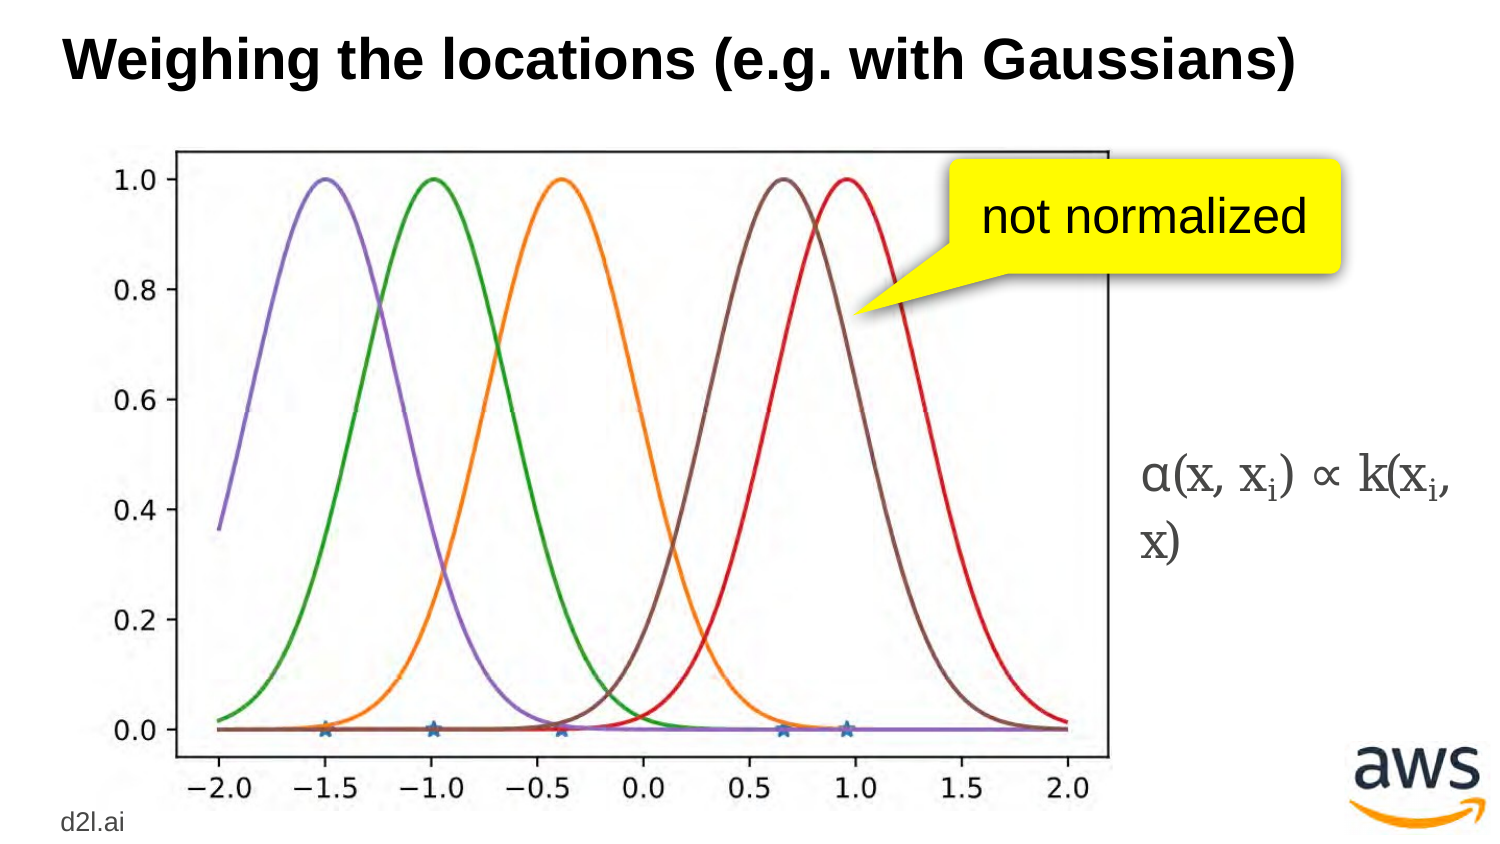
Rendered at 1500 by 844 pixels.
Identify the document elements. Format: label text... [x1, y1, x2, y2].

text_box α(x, xi) ∝ k(xi, x) [1138, 436, 1472, 568]
text_box [836, 146, 1358, 337]
text_box d2l.ai [58, 804, 128, 837]
text_box [852, 158, 1341, 316]
title Weighing the locations (e.g. with Gaussians) [60, 18, 1302, 162]
text_box [72, 162, 1113, 811]
picture [1344, 741, 1491, 835]
text_box not normalized [979, 181, 1312, 244]
